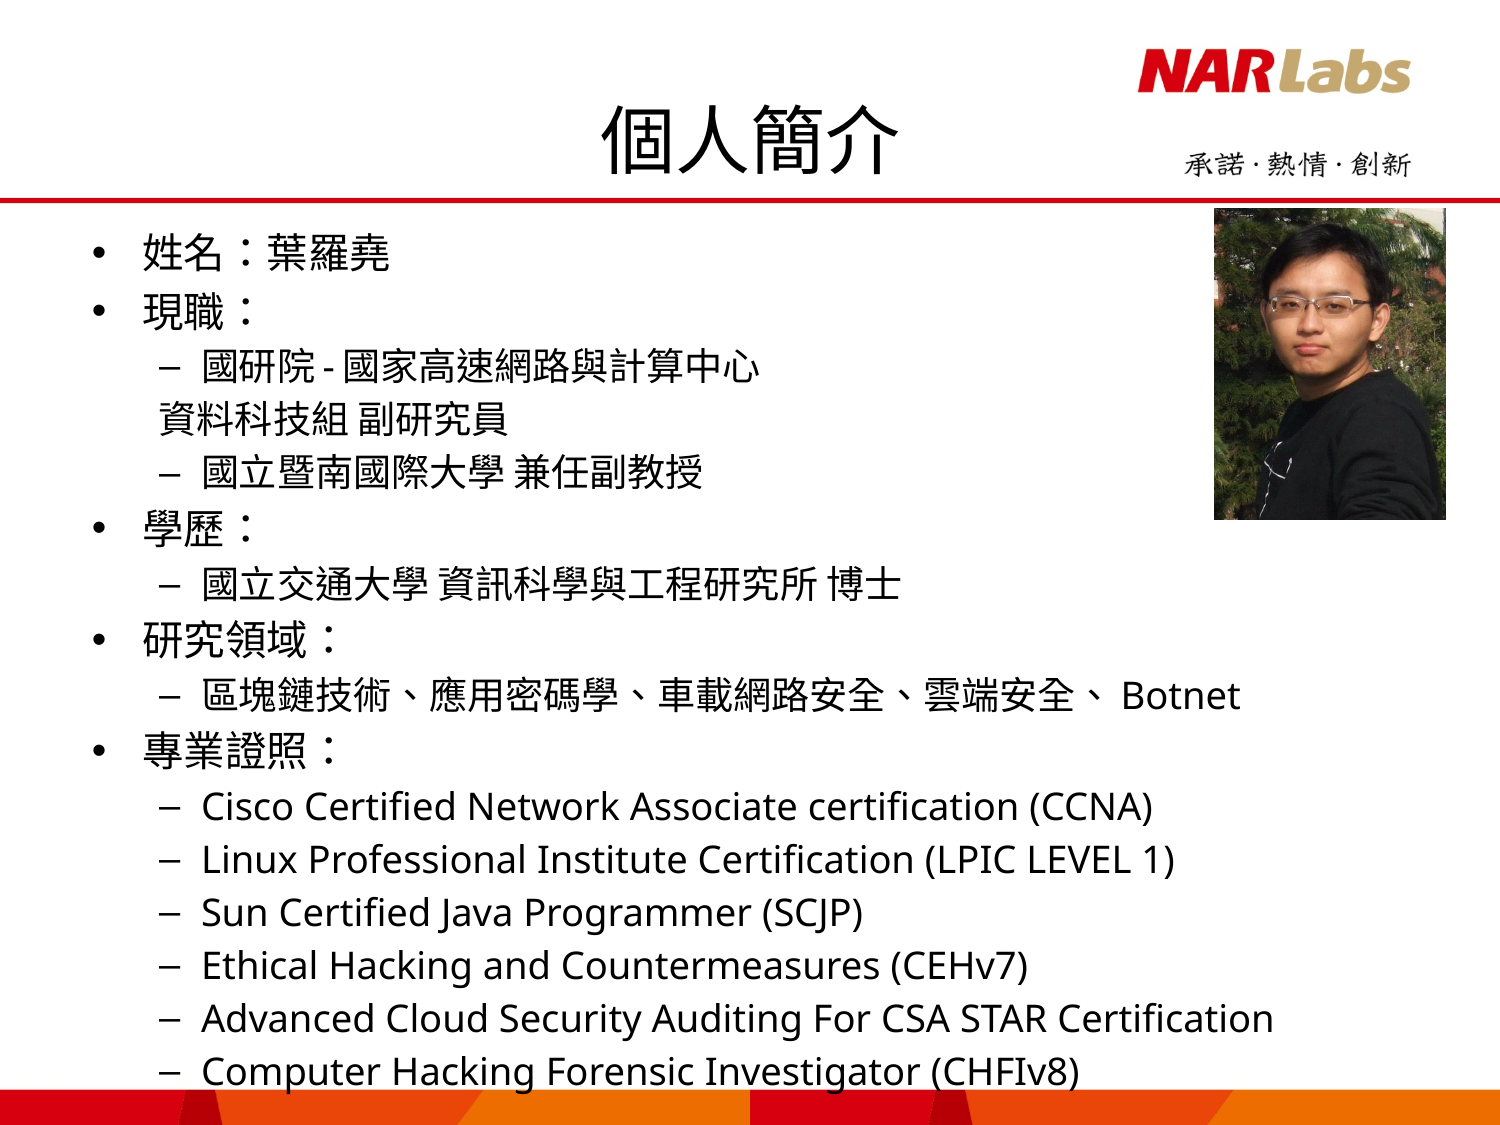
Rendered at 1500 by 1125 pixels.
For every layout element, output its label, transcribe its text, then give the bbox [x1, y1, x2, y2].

list 姓名：葉羅堯 現職： 國研院-國家高速網路與計算中心 資料科技組 副研究員 國立暨南國際大學 兼任副教授 學歷： 國立交通大學 資訊科學與工程研究所 博士 研究領域： 區塊鏈技術、應用密碼學、車載網路安全、雲端安全、Botnet 專業證照： Cisco Certified Network Associate certification (CCNA) Linux Professional Institute Certification (LPIC LEVEL 1) Sun Certified Java Programmer (SCJP) Ethical Hacking and Countermeasures (CEHv7) Advanced Cloud Security Auditing For CSA STAR Certification Computer Hacking Forensic Investigator (CHFIv8) [76, 219, 1500, 1106]
picture [0, 0, 1500, 1125]
title 個人簡介 [75, 45, 1425, 233]
